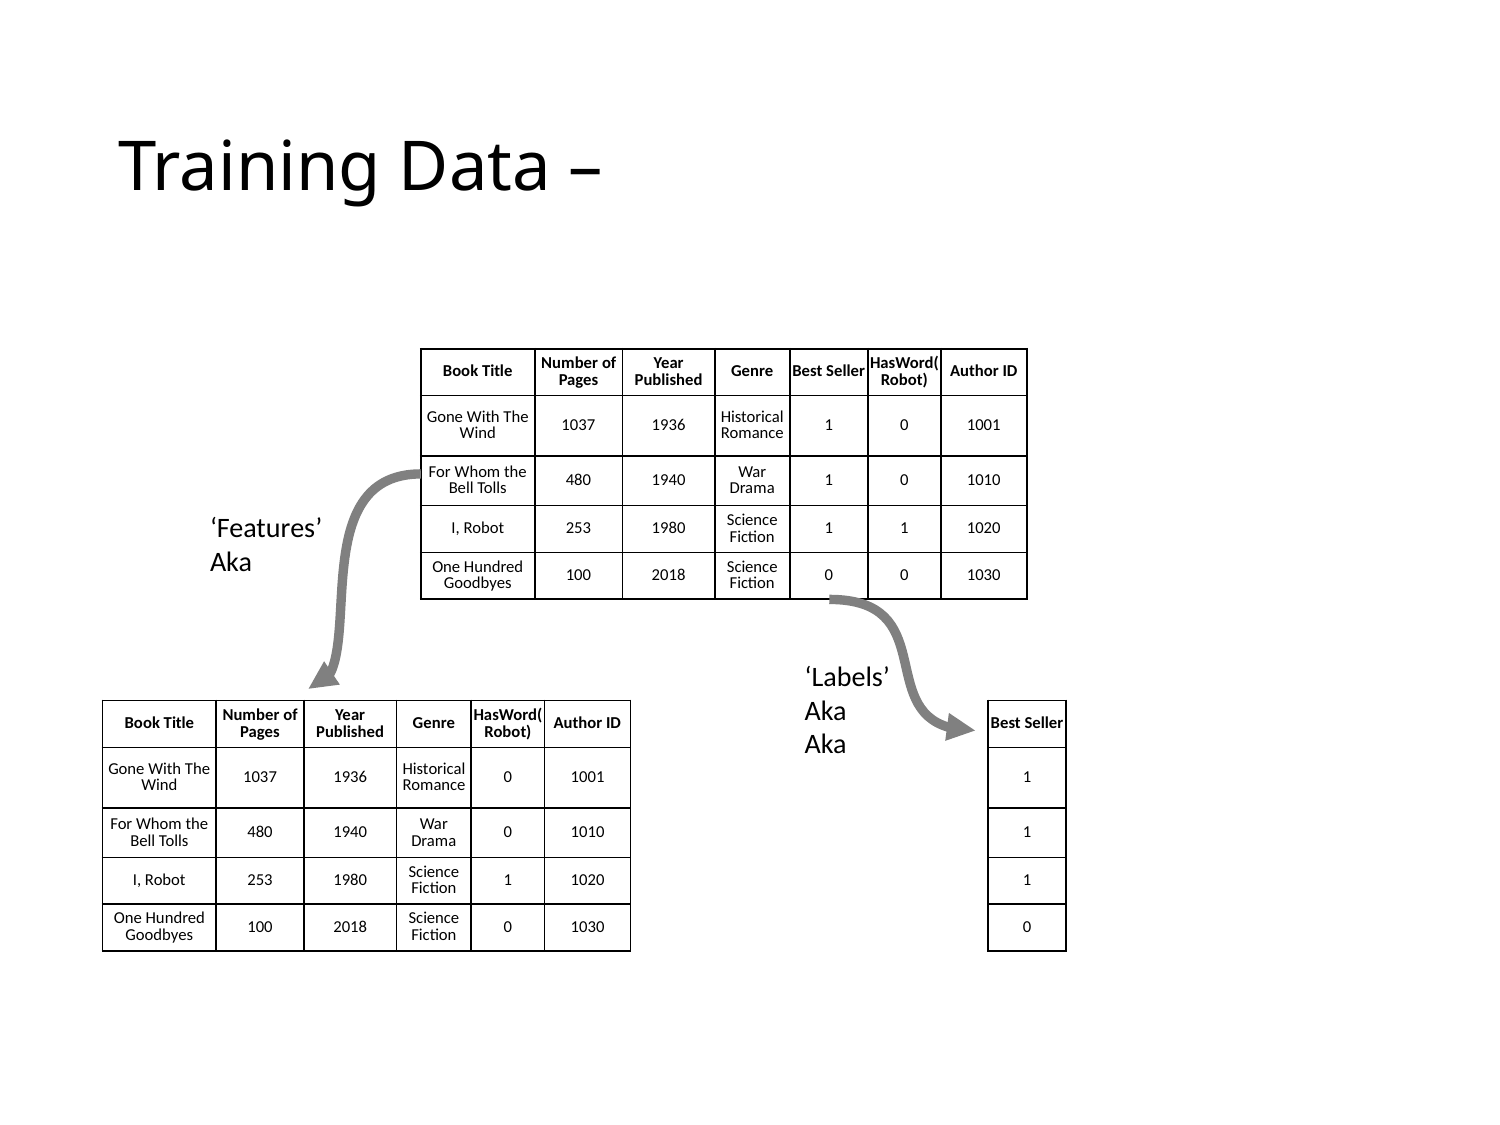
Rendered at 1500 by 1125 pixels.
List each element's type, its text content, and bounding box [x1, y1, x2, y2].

table_cell 1010 [942, 457, 1026, 505]
table_cell War Drama [716, 457, 789, 505]
table_cell 1936 [623, 396, 714, 455]
table_cell 1940 [623, 457, 714, 505]
table_cell Science Fiction [716, 506, 789, 552]
table_header Genre [716, 350, 789, 395]
table_cell 1 [989, 858, 1065, 903]
table_cell 1037 [536, 396, 622, 455]
table_cell 1001 [545, 748, 630, 807]
table_header Year Published [623, 350, 714, 395]
table_header Genre [397, 701, 470, 747]
table_cell 1 [791, 396, 867, 455]
table_cell For Whom the Bell Tolls [422, 457, 534, 505]
table_cell Historical Romance [397, 748, 470, 807]
table_cell Gone With The Wind [422, 396, 534, 455]
table_cell 1 [472, 858, 544, 903]
table_header Book Title [422, 350, 534, 395]
table_cell 1001 [942, 396, 1026, 455]
table_cell 1020 [942, 506, 1026, 552]
table_cell One Hundred Goodbyes [422, 553, 534, 598]
table_cell Science Fiction [716, 553, 789, 598]
table_cell Historical Romance [716, 396, 789, 455]
table_cell Science Fiction [397, 905, 470, 950]
table_cell 480 [217, 809, 303, 857]
table_cell One Hundred Goodbyes [103, 905, 215, 950]
table_header Author ID [545, 701, 630, 747]
table_cell For Whom the Bell Tolls [103, 809, 215, 857]
table_cell 1030 [942, 553, 1026, 598]
table_cell 2018 [305, 905, 396, 950]
table_cell War Drama [397, 809, 470, 857]
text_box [308, 474, 421, 689]
table_cell 1 [989, 748, 1065, 807]
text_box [829, 599, 975, 731]
table_cell 1030 [545, 905, 630, 950]
table_cell 100 [536, 553, 622, 598]
table_cell 0 [472, 748, 544, 807]
table_header Number of Pages [536, 350, 622, 395]
table_header Best Seller [791, 350, 867, 395]
table_cell 0 [989, 905, 1065, 950]
table_header Book Title [103, 701, 215, 747]
table_cell 253 [217, 858, 303, 903]
table_header Year Published [305, 701, 396, 747]
table_cell Gone With The Wind [103, 748, 215, 807]
table_cell 1 [791, 506, 867, 552]
table_cell 1 [791, 457, 867, 505]
table_cell 253 [536, 506, 622, 552]
table_cell I, Robot [103, 858, 215, 903]
table_cell 1010 [545, 809, 630, 857]
table_cell 0 [791, 553, 867, 598]
table_header Number of Pages [217, 701, 303, 747]
table_cell 0 [472, 905, 544, 950]
table_cell 1940 [305, 809, 396, 857]
table_cell 480 [536, 457, 622, 505]
table_cell 2018 [623, 553, 714, 598]
table_cell 1980 [623, 506, 714, 552]
table_cell 0 [869, 457, 940, 505]
table_header HasWord(Robot) [869, 350, 940, 395]
table_cell 0 [869, 396, 940, 455]
table_cell Science Fiction [397, 858, 470, 903]
table_header HasWord(Robot) [472, 701, 544, 747]
table_header Best Seller [989, 701, 1065, 747]
table_cell 1037 [217, 748, 303, 807]
table_cell 1 [869, 506, 940, 552]
table_cell 0 [472, 809, 544, 857]
table_cell 1 [989, 809, 1065, 857]
table_cell 0 [869, 553, 940, 598]
table_cell I, Robot [422, 506, 534, 552]
table_cell 1936 [305, 748, 396, 807]
table_cell 100 [217, 905, 303, 950]
table_header Author ID [942, 350, 1026, 395]
table_cell 1020 [545, 858, 630, 903]
table_cell 1980 [305, 858, 396, 903]
